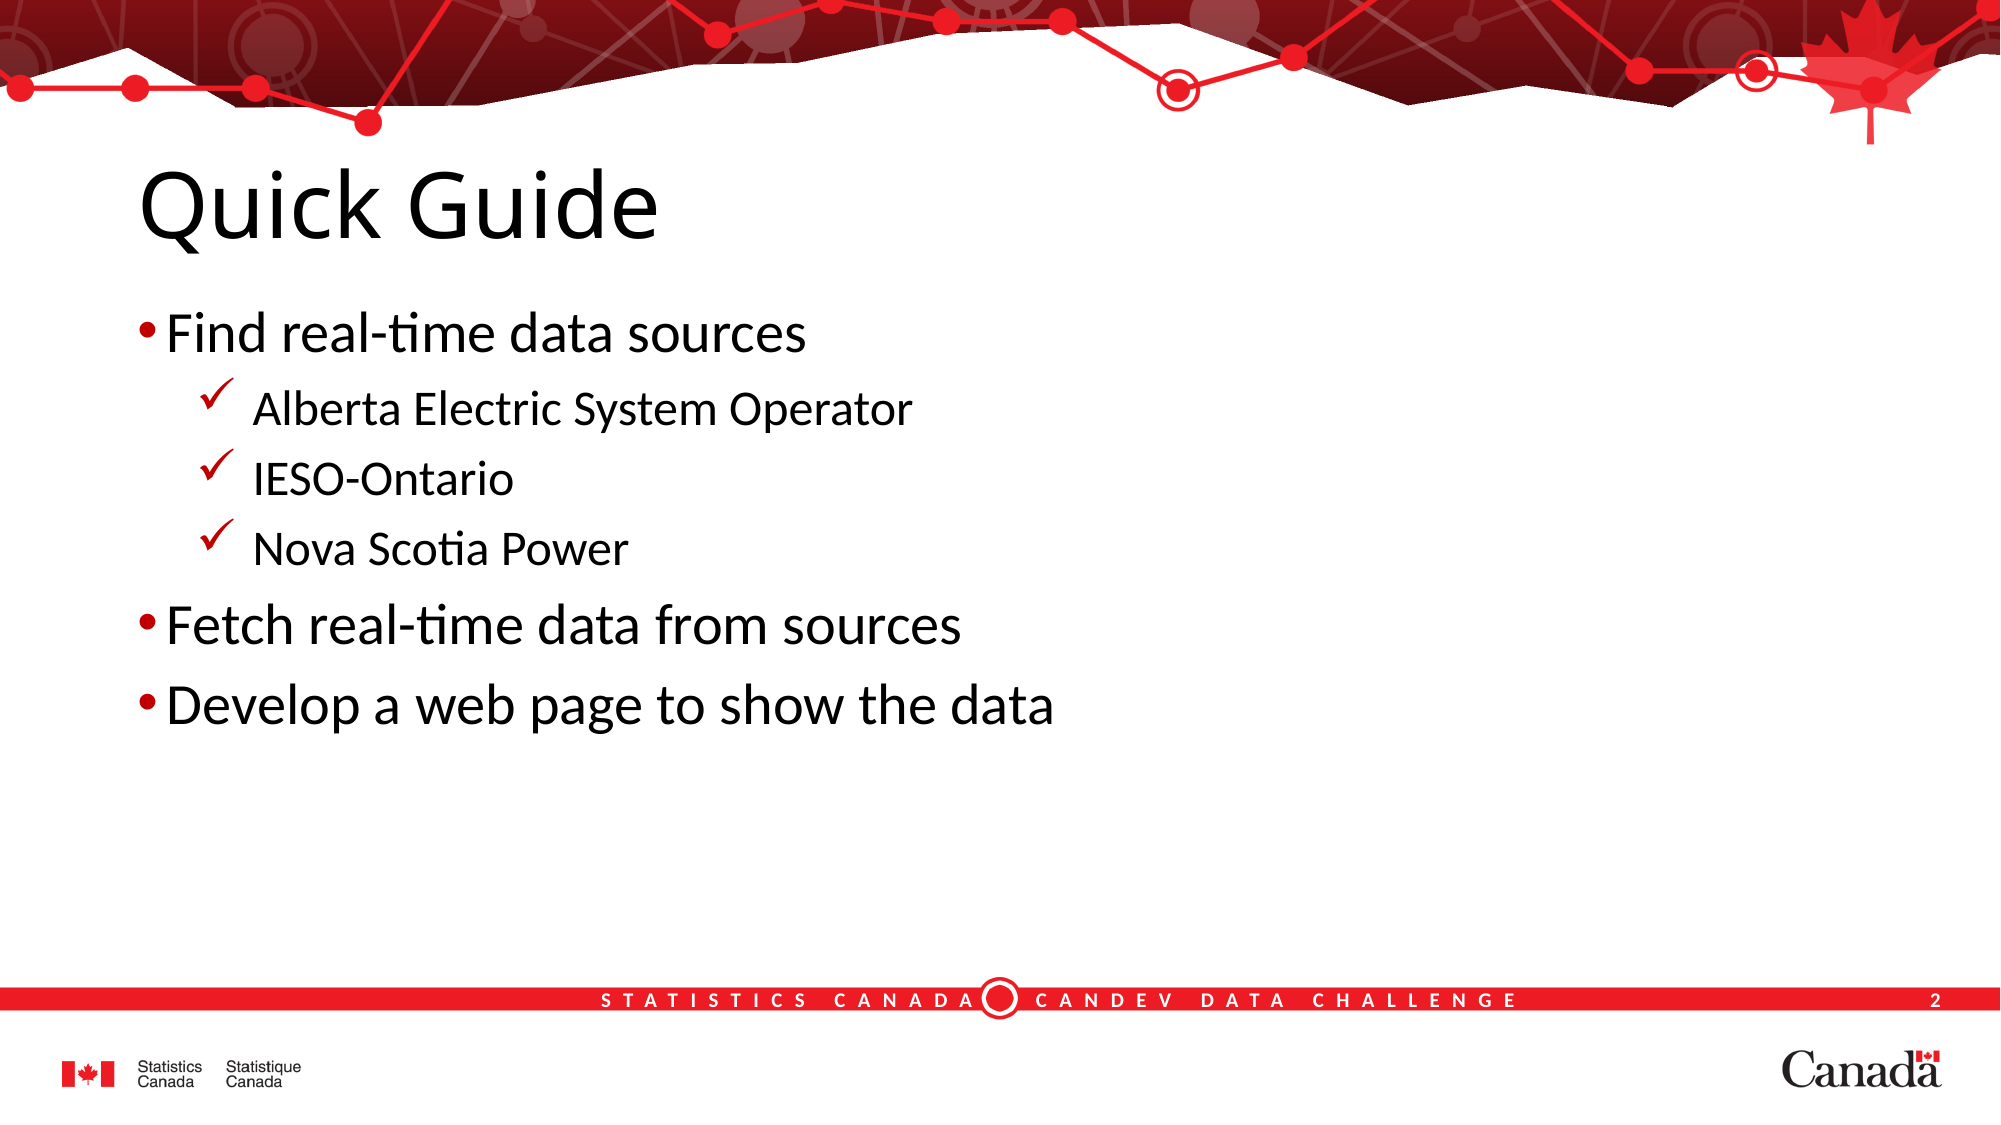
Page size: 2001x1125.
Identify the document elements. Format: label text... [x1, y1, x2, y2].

picture [0, 0, 2001, 1125]
title Quick Guide [122, 139, 1864, 270]
list Find real-time data sources Alberta Electric System Operator IESO-Ontario Nova Scotia Power Fetch real-time data from sources Develop a web page to show the data [122, 287, 1864, 964]
footer STATISTICS CANADA CANDEV DATA CHALLENGE [548, 979, 1567, 1018]
slide_number 2 [1868, 979, 1956, 1018]
